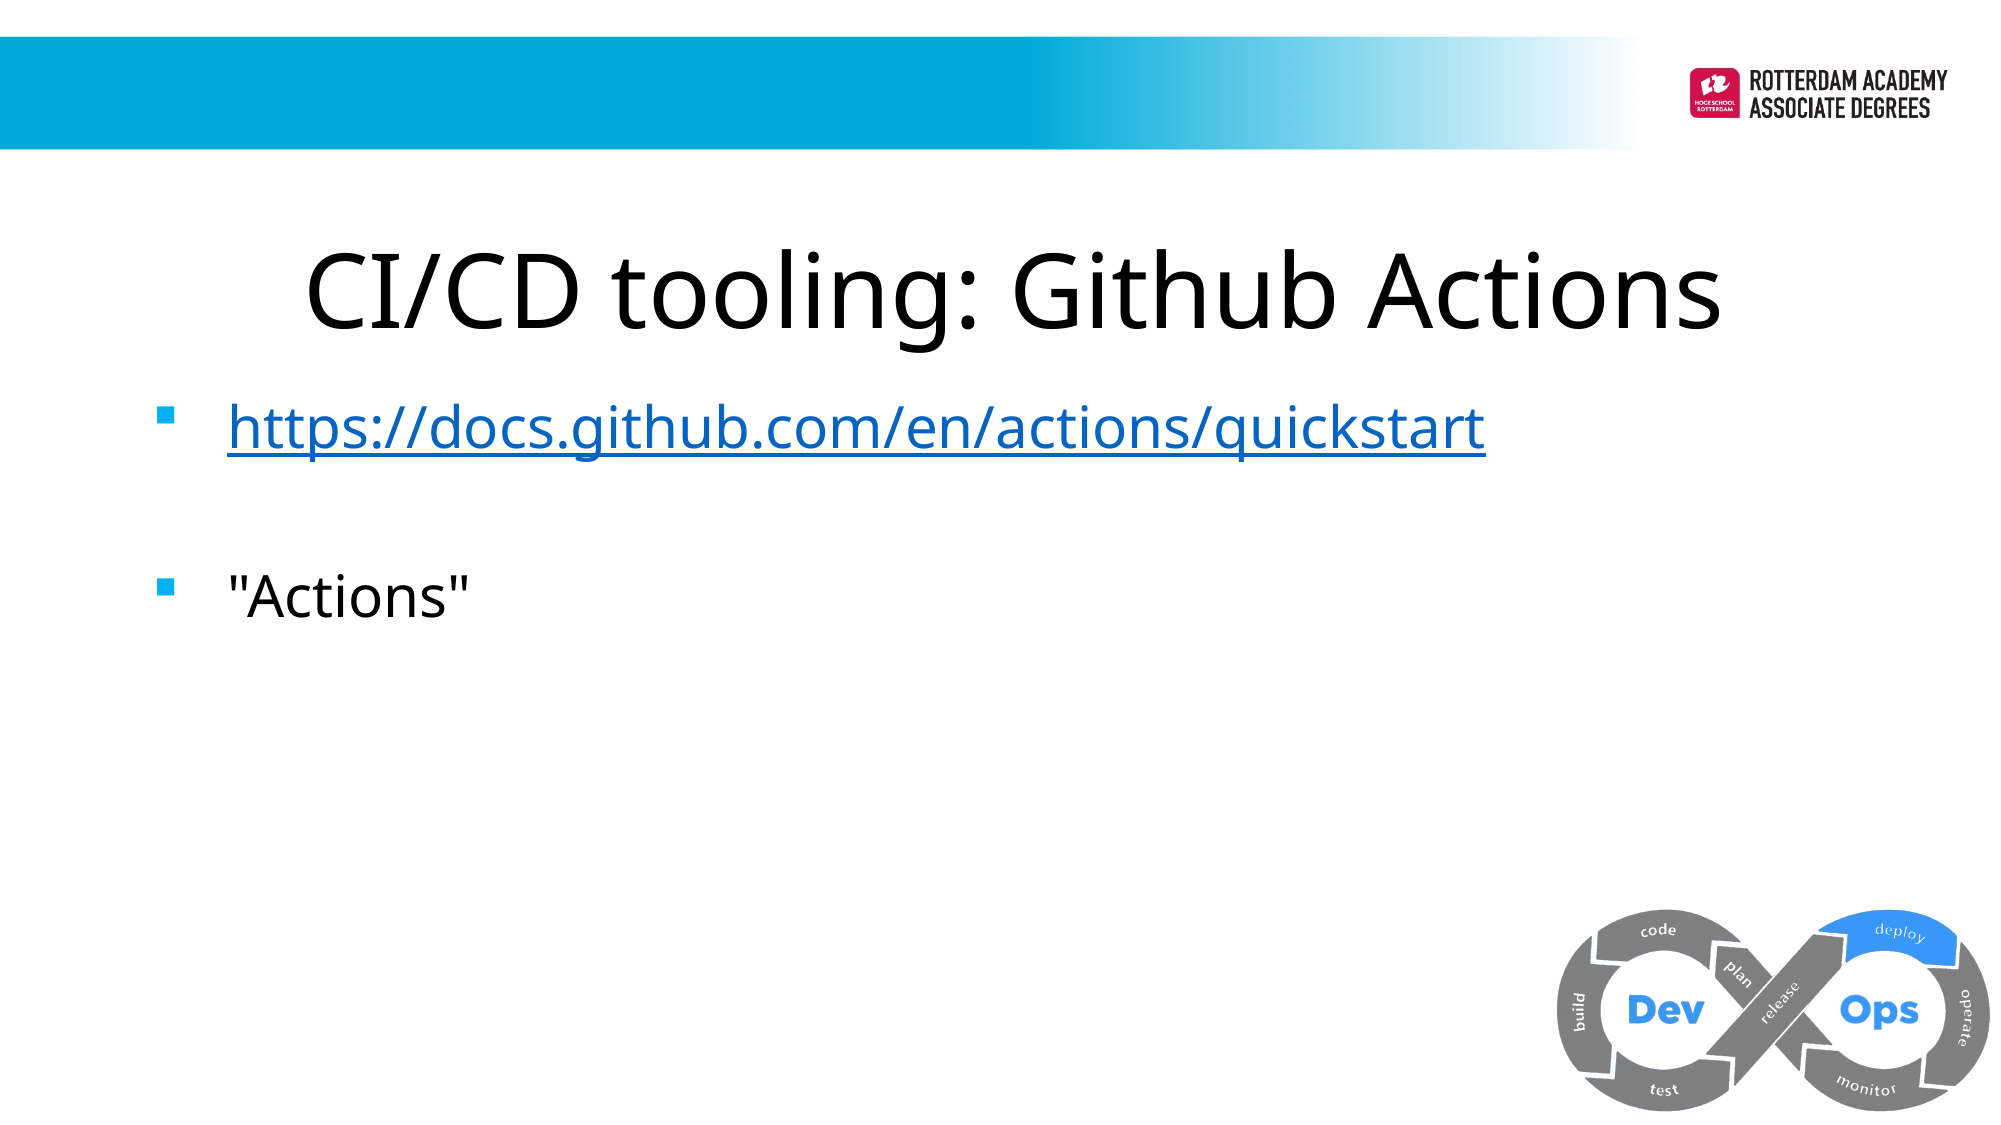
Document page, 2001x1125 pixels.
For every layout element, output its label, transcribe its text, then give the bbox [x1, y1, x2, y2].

picture [0, 0, 2000, 184]
list https://docs.github.com/en/actions/quickstart "Actions" [137, 383, 1863, 1078]
text_box [249, 184, 1729, 334]
text_box CI/CD tooling: Github Actions [274, 209, 1754, 359]
picture [1547, 891, 2000, 1125]
